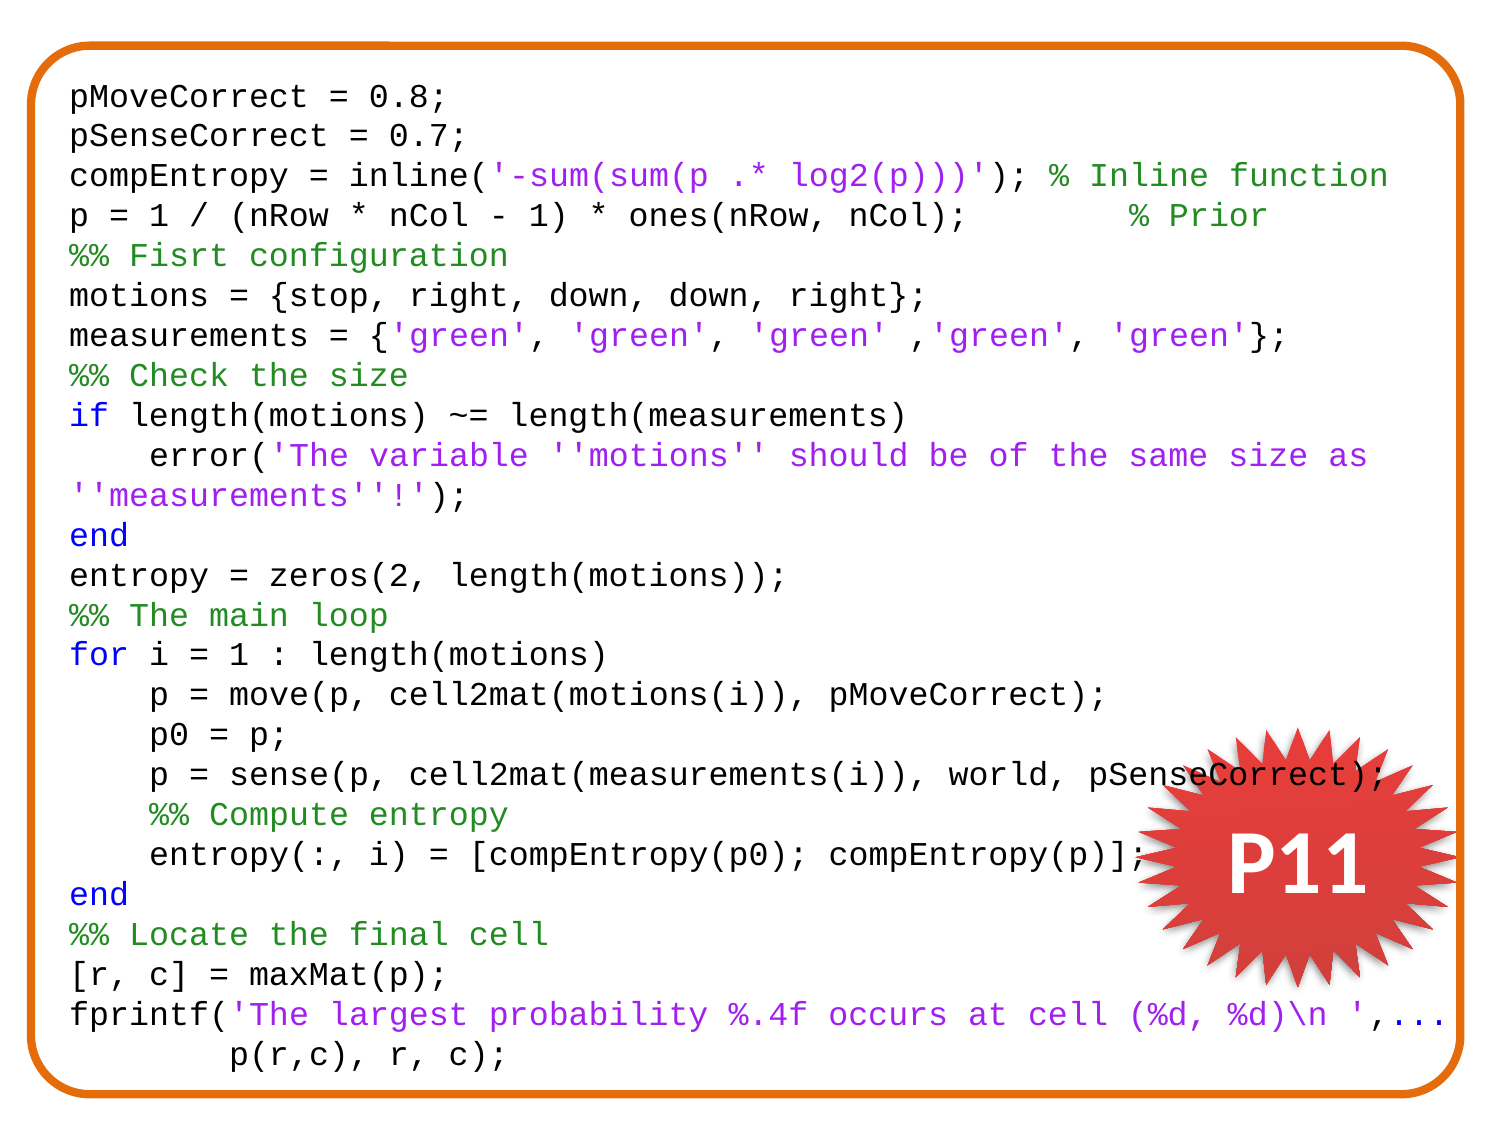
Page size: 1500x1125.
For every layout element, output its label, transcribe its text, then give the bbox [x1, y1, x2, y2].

text_box [29, 44, 1462, 1096]
text_box pMoveCorrect = 0.8; pSenseCorrect = 0.7; compEntropy = inline('-sum(sum(p .* log2(p)))'); % Inline function p = 1 / (nRow * nCol - 1) * ones(nRow, nCol); % Prior %% Fisrt configuration motions = {stop, right, down, down, right}; measurements = {'green', 'green', 'green' ,'green', 'green'}; %% Check the size if length(motions) ~= length(measurements) error('The variable ''motions'' should be of the same size as ''measurements''!'); end entropy = zeros(2, length(motions)); %% The main loop for i = 1 : length(motions) p = move(p, cell2mat(motions(i)), pMoveCorrect); p0 = p; p = sense(p, cell2mat(measurements(i)), world, pSenseCorrect); %% Compute entropy entropy(:, i) = [compEntropy(p0); compEntropy(p)]; end %% Locate the final cell [r, c] = maxMat(p); fprintf('The largest probability %.4f occurs at cell (%d, %d)\n ',... p(r,c), r, c); [1444, 66, 1500, 1080]
